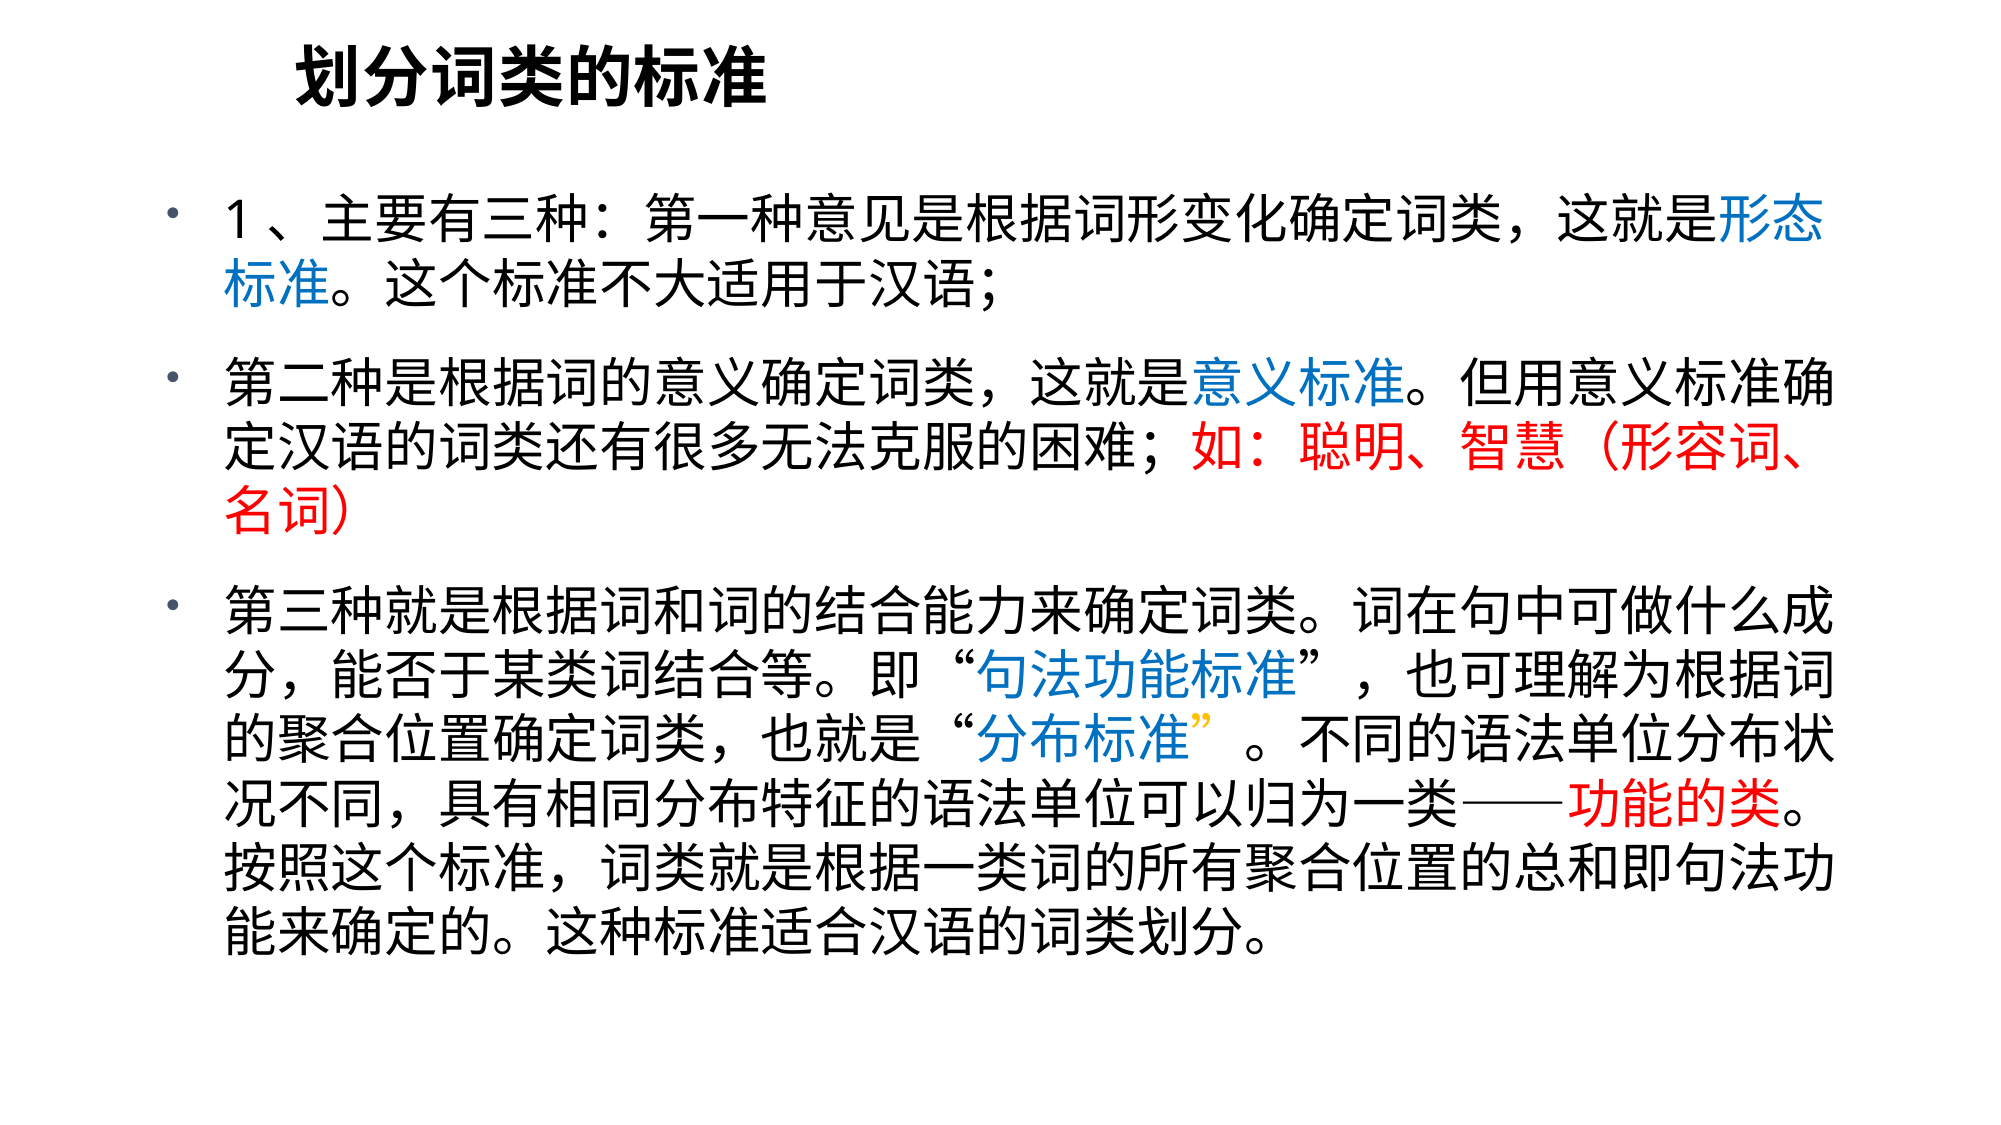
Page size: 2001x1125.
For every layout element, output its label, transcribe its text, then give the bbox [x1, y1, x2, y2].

list 1、主要有三种：第一种意见是根据词形变化确定词类，这就是形态标准。这个标准不大适用于汉语； 第二种是根据词的意义确定词类，这就是意义标准。但用意义标准确定汉语的词类还有很多无法克服的困难；如：聪明、智慧（形容词、名词） 第三种就是根据词和词的结合能力来确定词类。词在句中可做什么成分，能否于某类词结合等。即“句法功能标准”，也可理解为根据词的聚合位置确定词类，也就是“分布标准”。不同的语法单位分布状况不同，具有相同分布特征的语法单位可以归为一类——功能的类。按照这个标准，词类就是根据一类词的所有聚合位置的总和即句法功能来确定的。这种标准适合汉语的词类划分。 [152, 177, 1879, 976]
title 划分词类的标准 [279, 18, 1630, 132]
